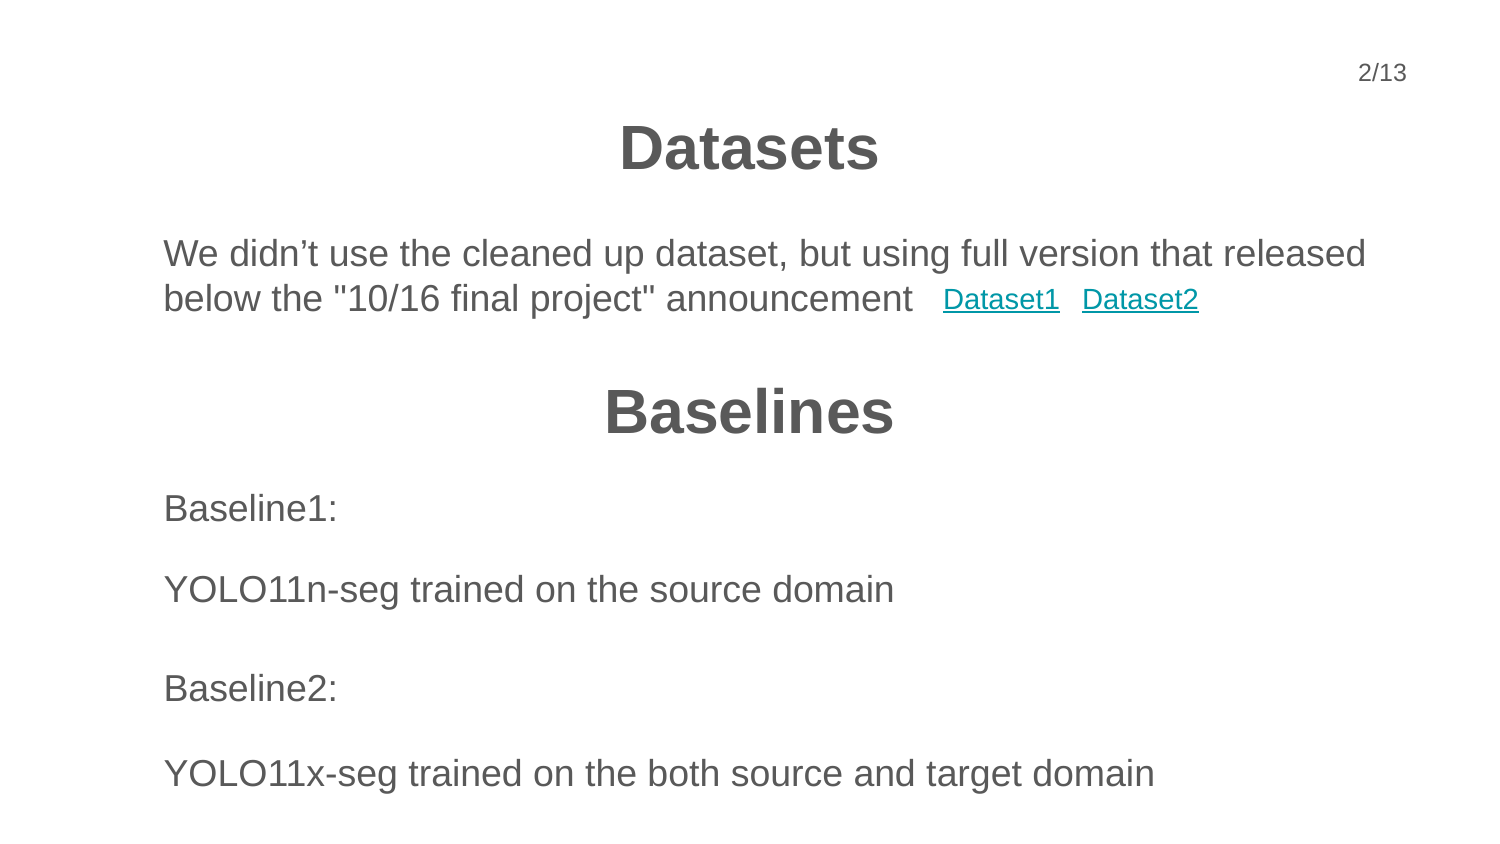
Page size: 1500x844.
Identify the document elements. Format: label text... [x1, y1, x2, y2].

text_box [148, 468, 1352, 806]
text_box Dataset1 [928, 265, 1067, 331]
text_box 2/13 [1343, 41, 1492, 102]
text_box Dataset2 [1067, 265, 1274, 331]
text_box Baselines [485, 356, 1014, 444]
text_box We didn’t use the cleaned up dataset, but using full version that released below the "10/16 final project" announcement [148, 214, 1407, 322]
text_box Datasets [485, 92, 1014, 180]
